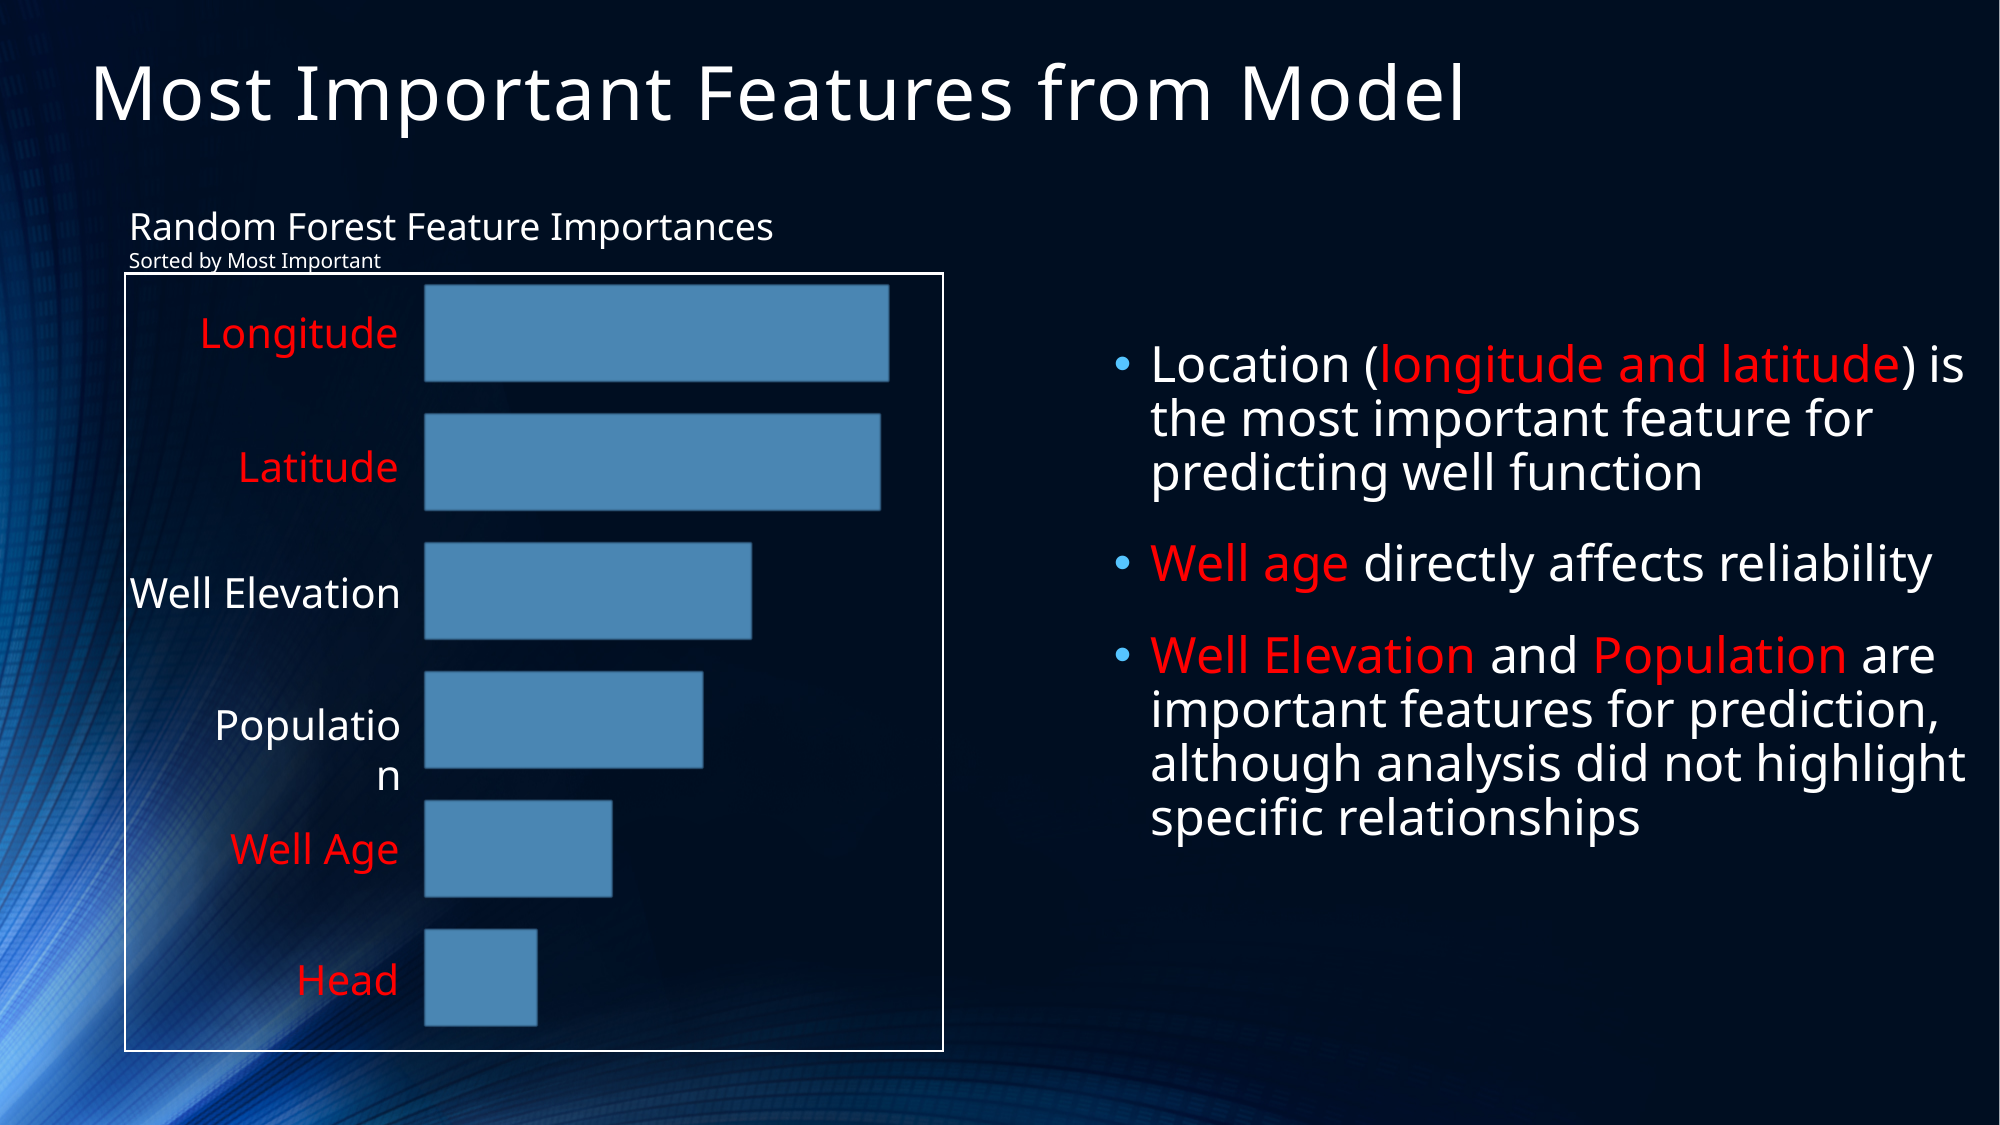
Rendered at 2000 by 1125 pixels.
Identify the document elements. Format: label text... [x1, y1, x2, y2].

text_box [114, 195, 971, 1052]
text_box Most Important Features from Model [74, 31, 1813, 144]
picture [0, 0, 2000, 1125]
list Location (longitude and latitude) is the most important feature for predicting well function Well age directly affects reliability Well Elevation and Population are important features for prediction, although analysis did not highlight specific relationships [1098, 331, 1986, 1032]
